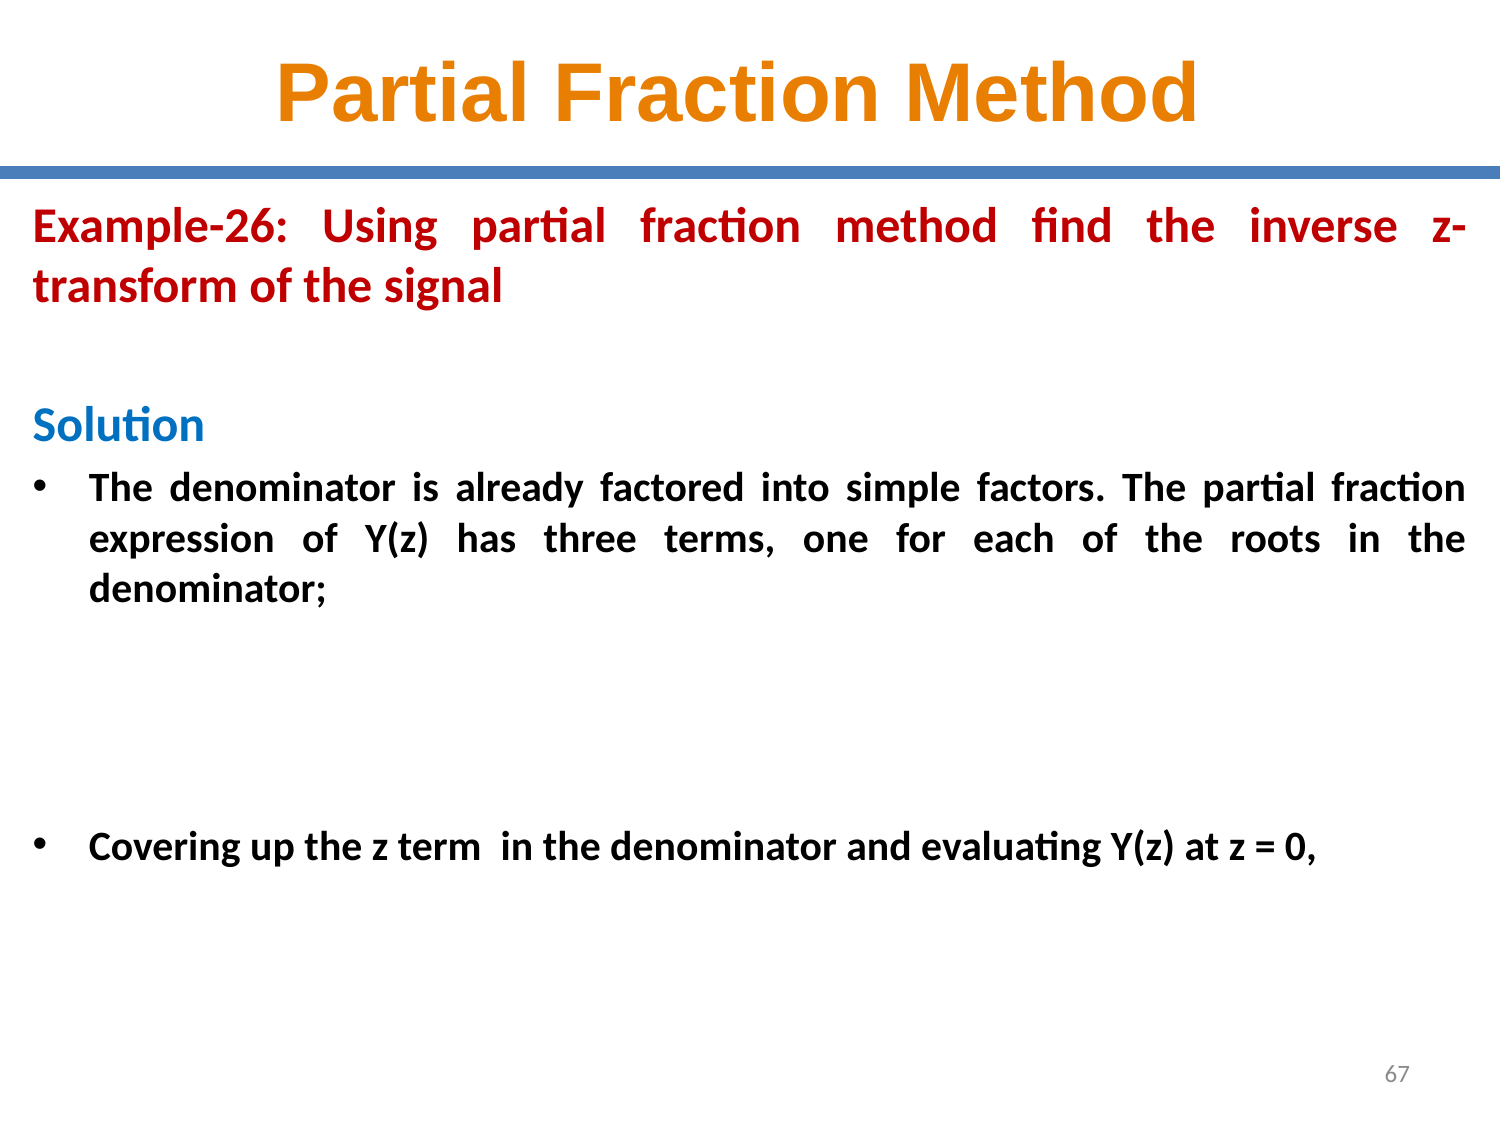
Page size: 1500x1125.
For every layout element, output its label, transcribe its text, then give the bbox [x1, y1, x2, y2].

slide_number 67 [1364, 1042, 1425, 1103]
title Partial Fraction Method [75, 30, 1425, 161]
